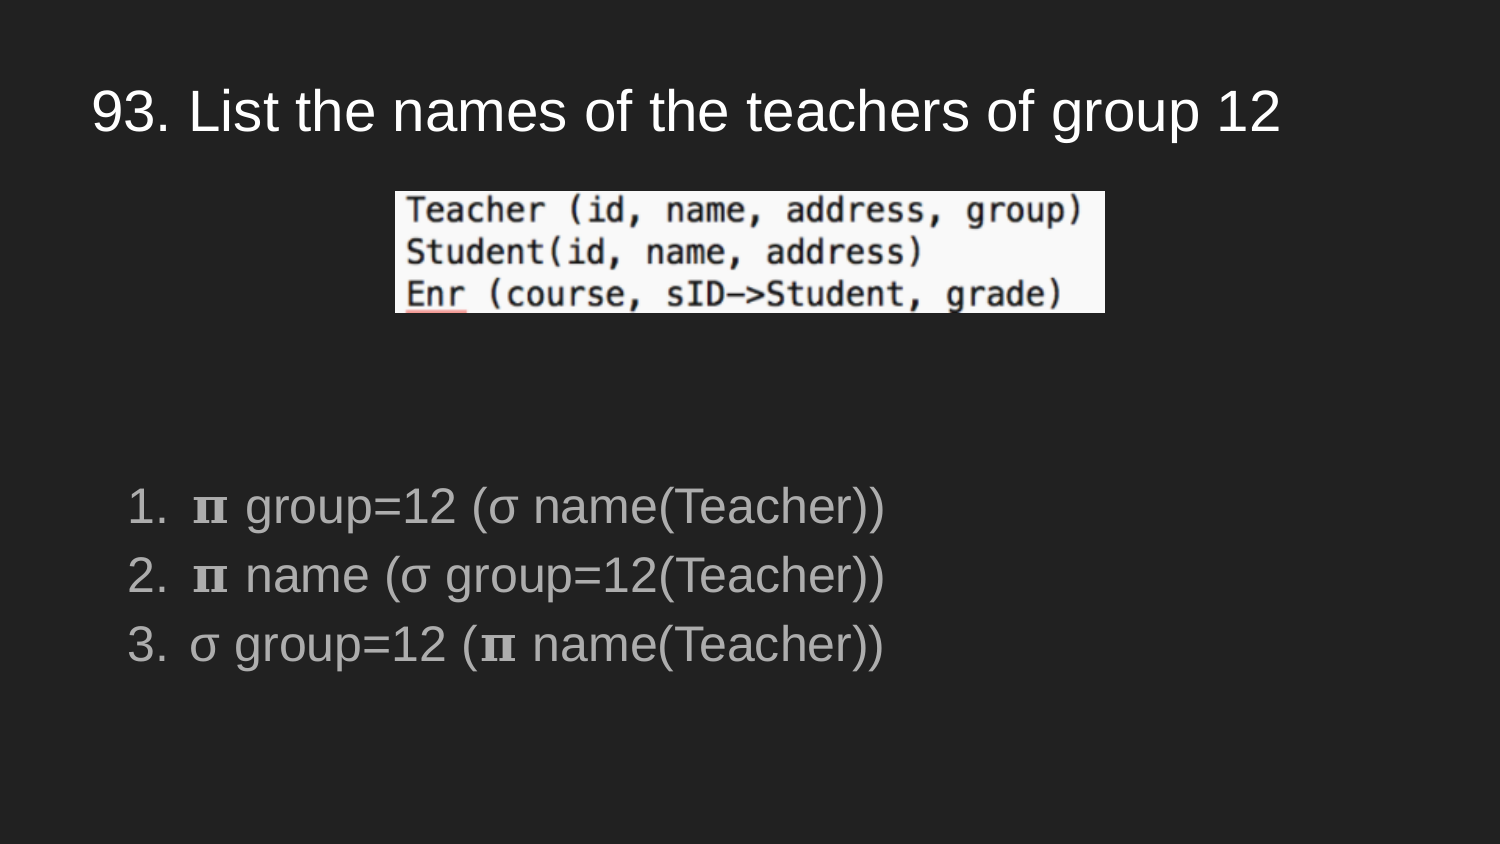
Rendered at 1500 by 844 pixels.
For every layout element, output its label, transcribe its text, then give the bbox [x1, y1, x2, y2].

picture [394, 191, 1105, 313]
list 𝛑 group=12 (σ name(Teacher)) 𝛑 name (σ group=12(Teacher)) σ group=12 (𝛑 name(Teacher)) [100, 449, 1384, 833]
title 93. List the names of the teachers of group 12 [76, 58, 1474, 264]
